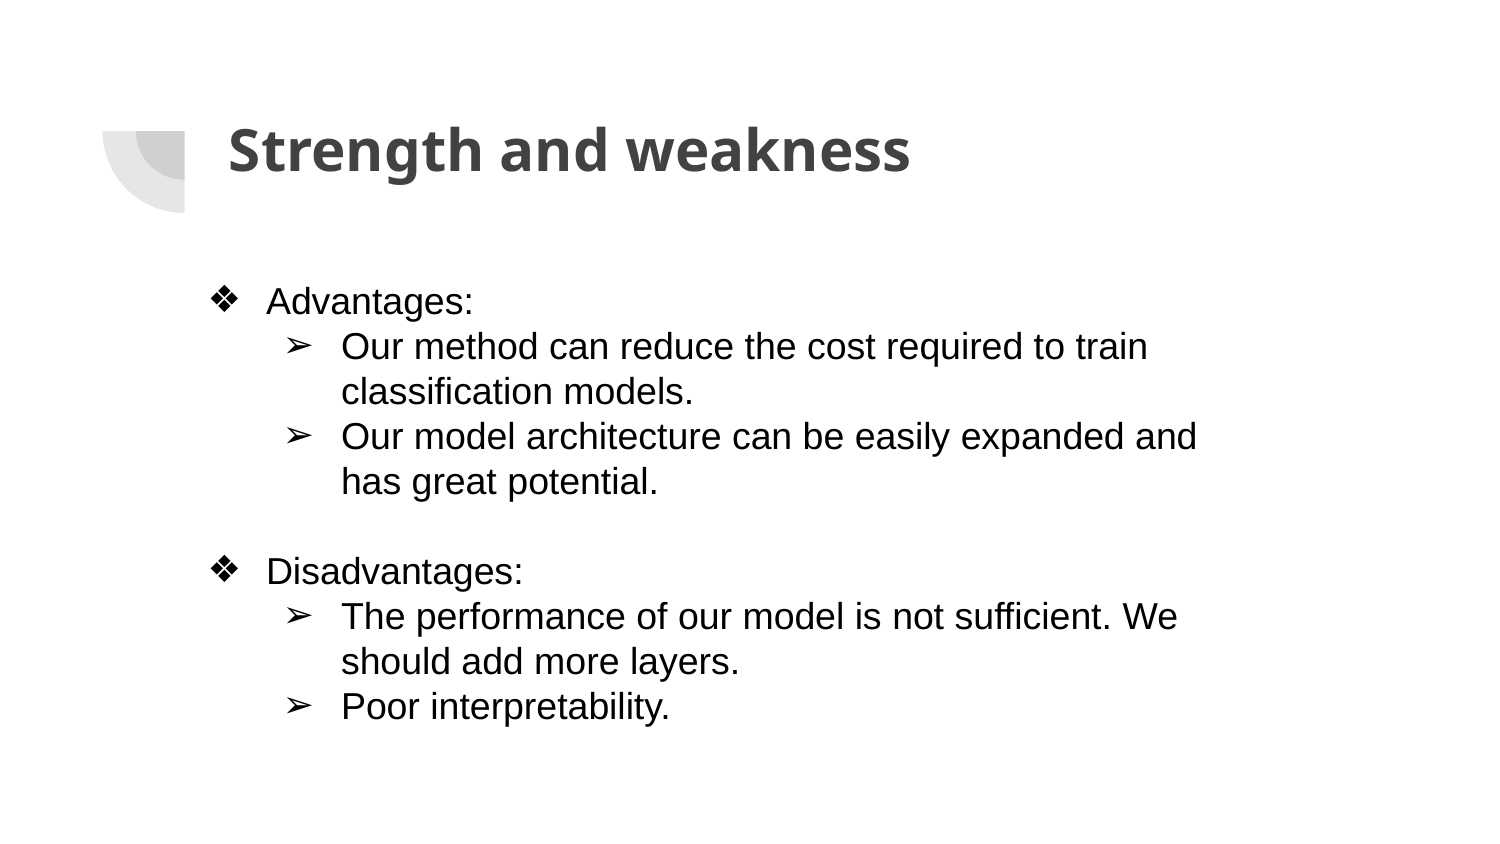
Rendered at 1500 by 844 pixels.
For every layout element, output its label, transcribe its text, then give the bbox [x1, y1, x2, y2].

text_box Advantages: Our method can reduce the cost required to train classification models. Our model architecture can be easily expanded and has great potential. Disadvantages: The performance of our model is not sufficient. We should add more layers. Poor interpretability. [176, 262, 1241, 743]
title Strength and weakness [213, 98, 1368, 263]
